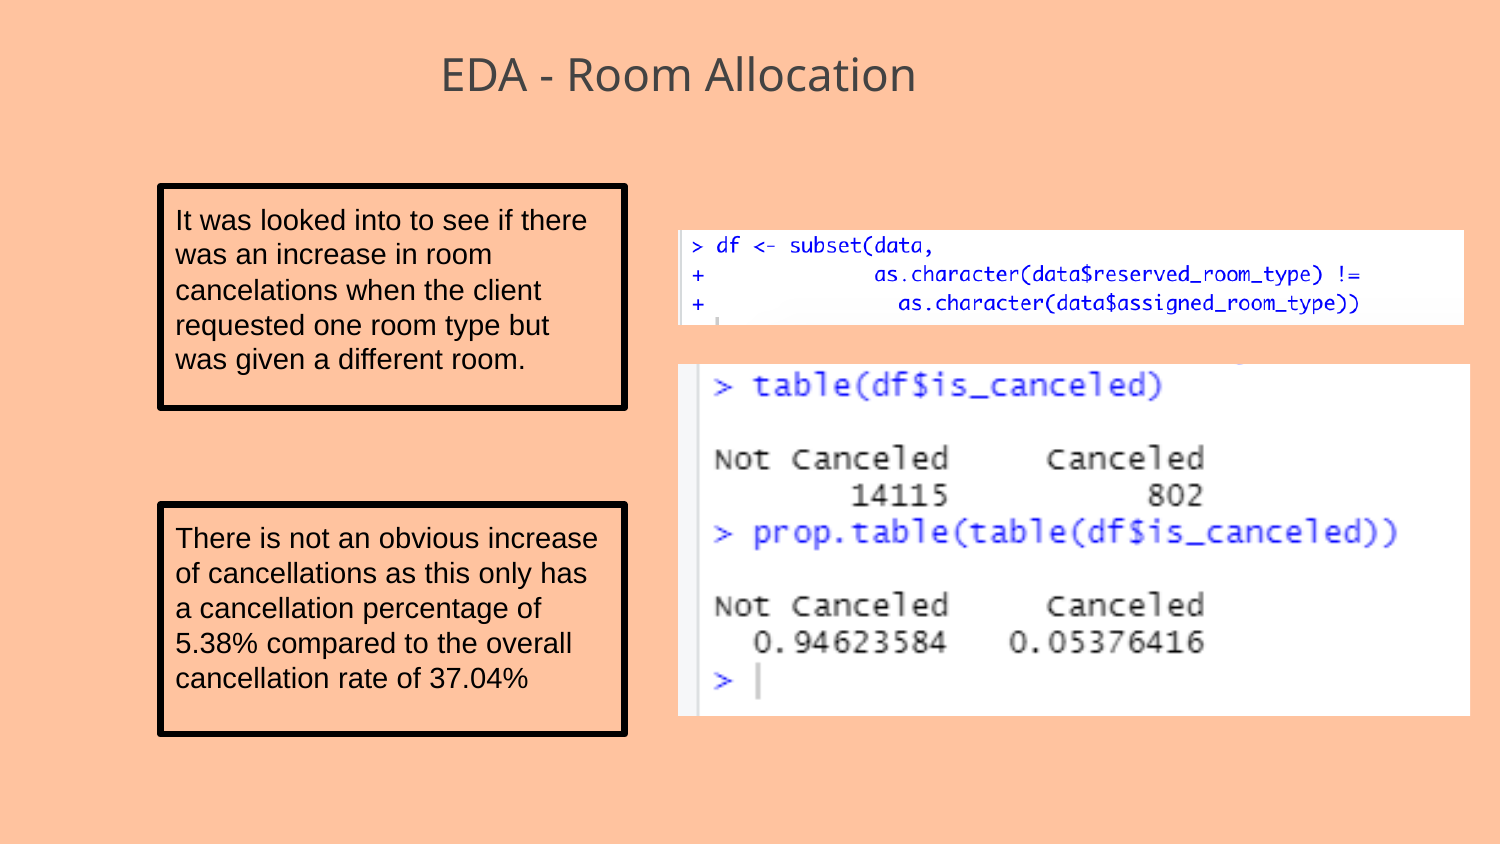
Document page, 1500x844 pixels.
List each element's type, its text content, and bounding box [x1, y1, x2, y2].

picture [677, 230, 1464, 326]
text_box There is not an obvious increase of cancellations as this only has a cancellation percentage of 5.38% compared to the overall cancellation rate of 37.04% [160, 504, 625, 735]
text_box It was looked into to see if there was an increase in room cancelations when the client requested one room type but was given a different room. [160, 185, 625, 408]
picture [677, 364, 1471, 716]
title EDA - Room Allocation [52, 34, 1317, 101]
